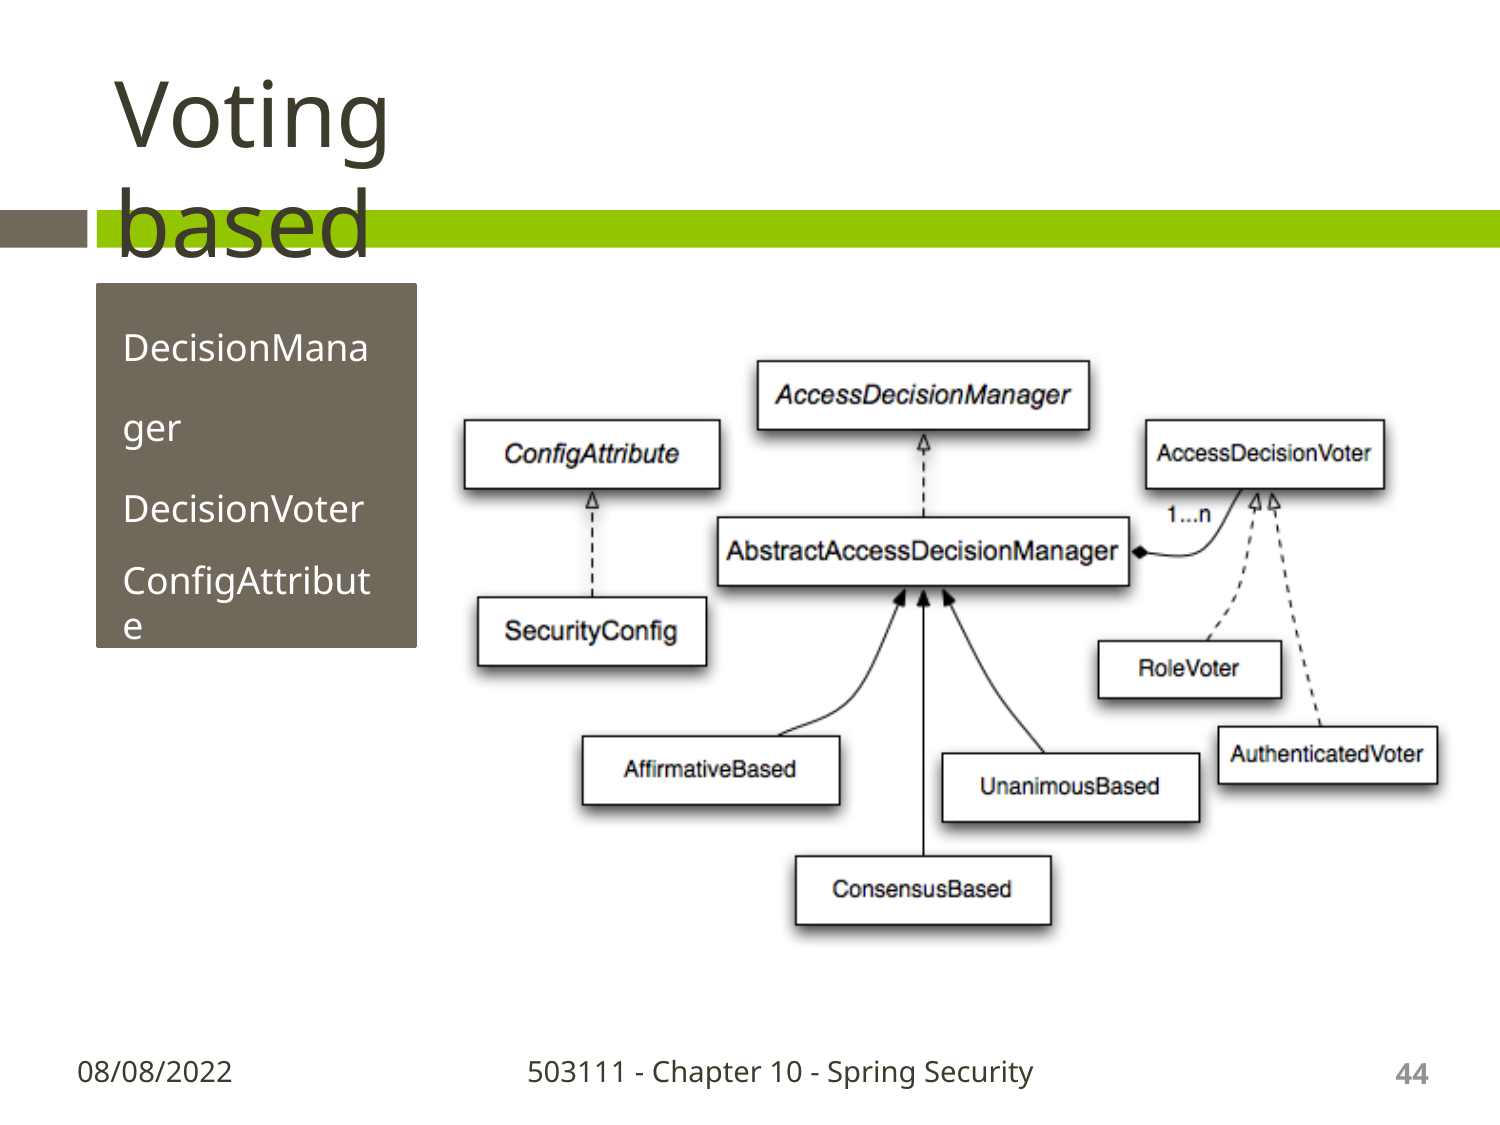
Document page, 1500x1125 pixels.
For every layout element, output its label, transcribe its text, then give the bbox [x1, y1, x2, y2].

title Voting based [112, 53, 602, 276]
footer 503111 - Chapter 10 - Spring Security [525, 1055, 1185, 1125]
picture [449, 352, 1455, 949]
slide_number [75, 1055, 410, 1125]
slide_number 44 [1084, 1054, 1430, 1091]
text_box DecisionManager DecisionVoter ConfigAttribute [97, 284, 416, 647]
